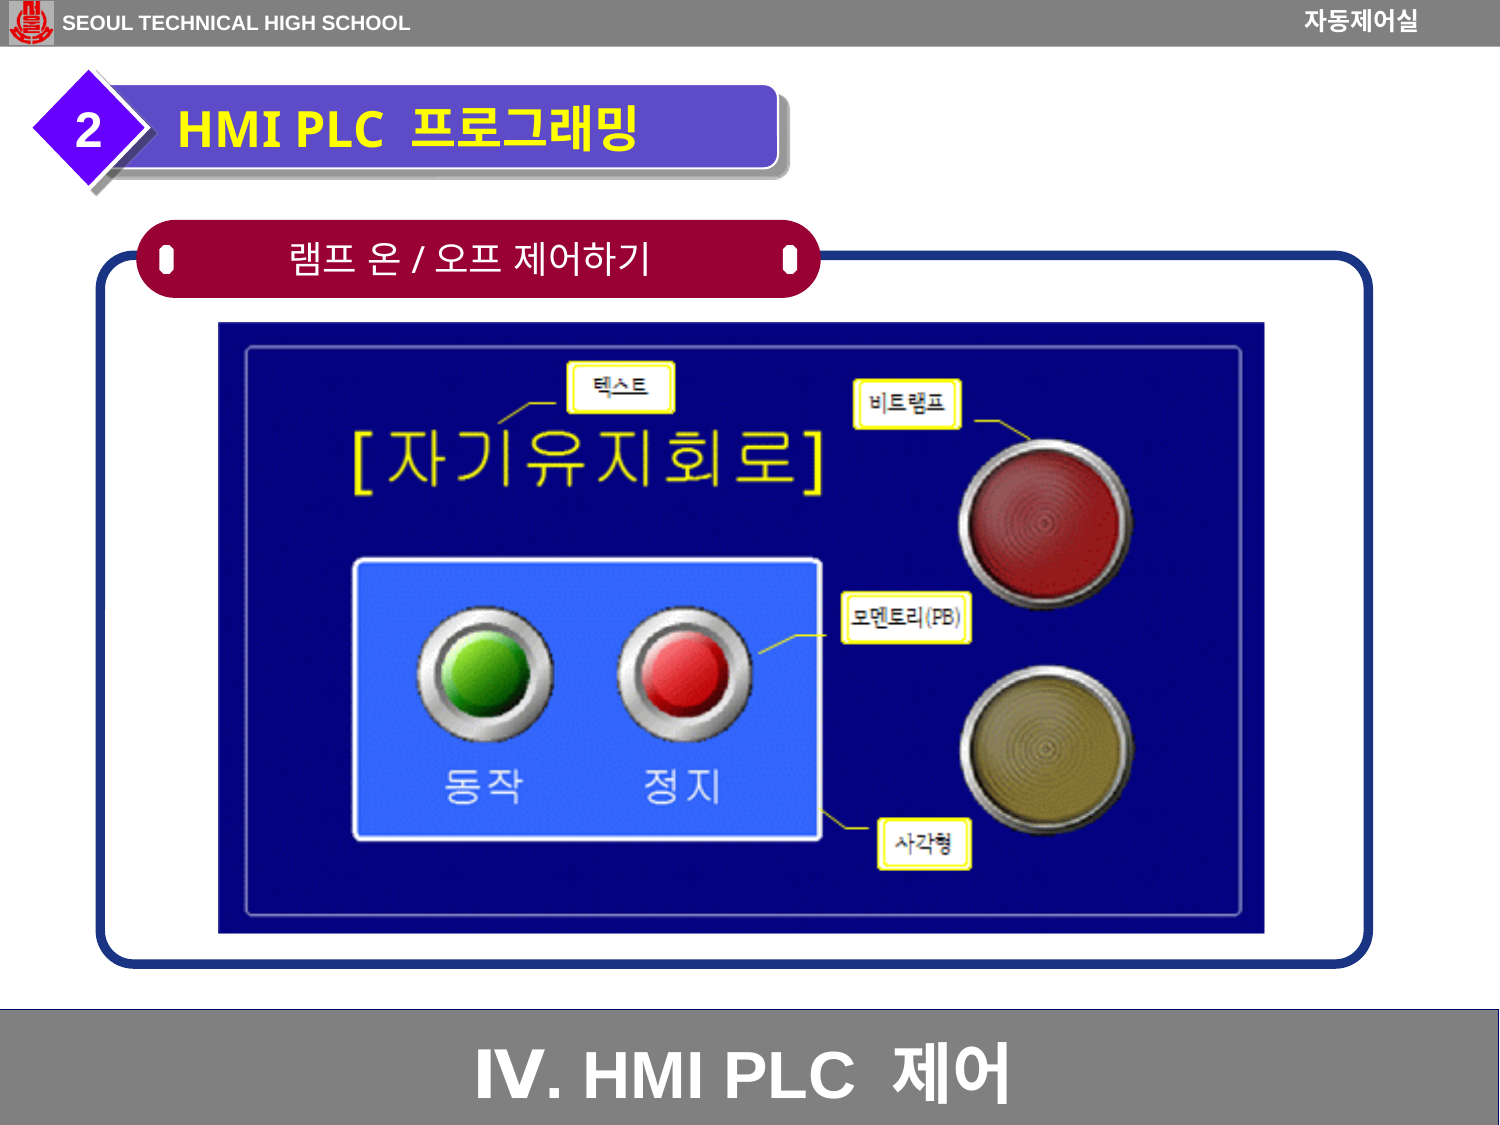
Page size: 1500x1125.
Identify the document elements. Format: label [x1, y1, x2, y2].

text_box [100, 255, 1369, 965]
text_box [29, 66, 779, 190]
text_box [135, 219, 822, 299]
picture [9, 1, 54, 45]
picture [218, 322, 1267, 936]
